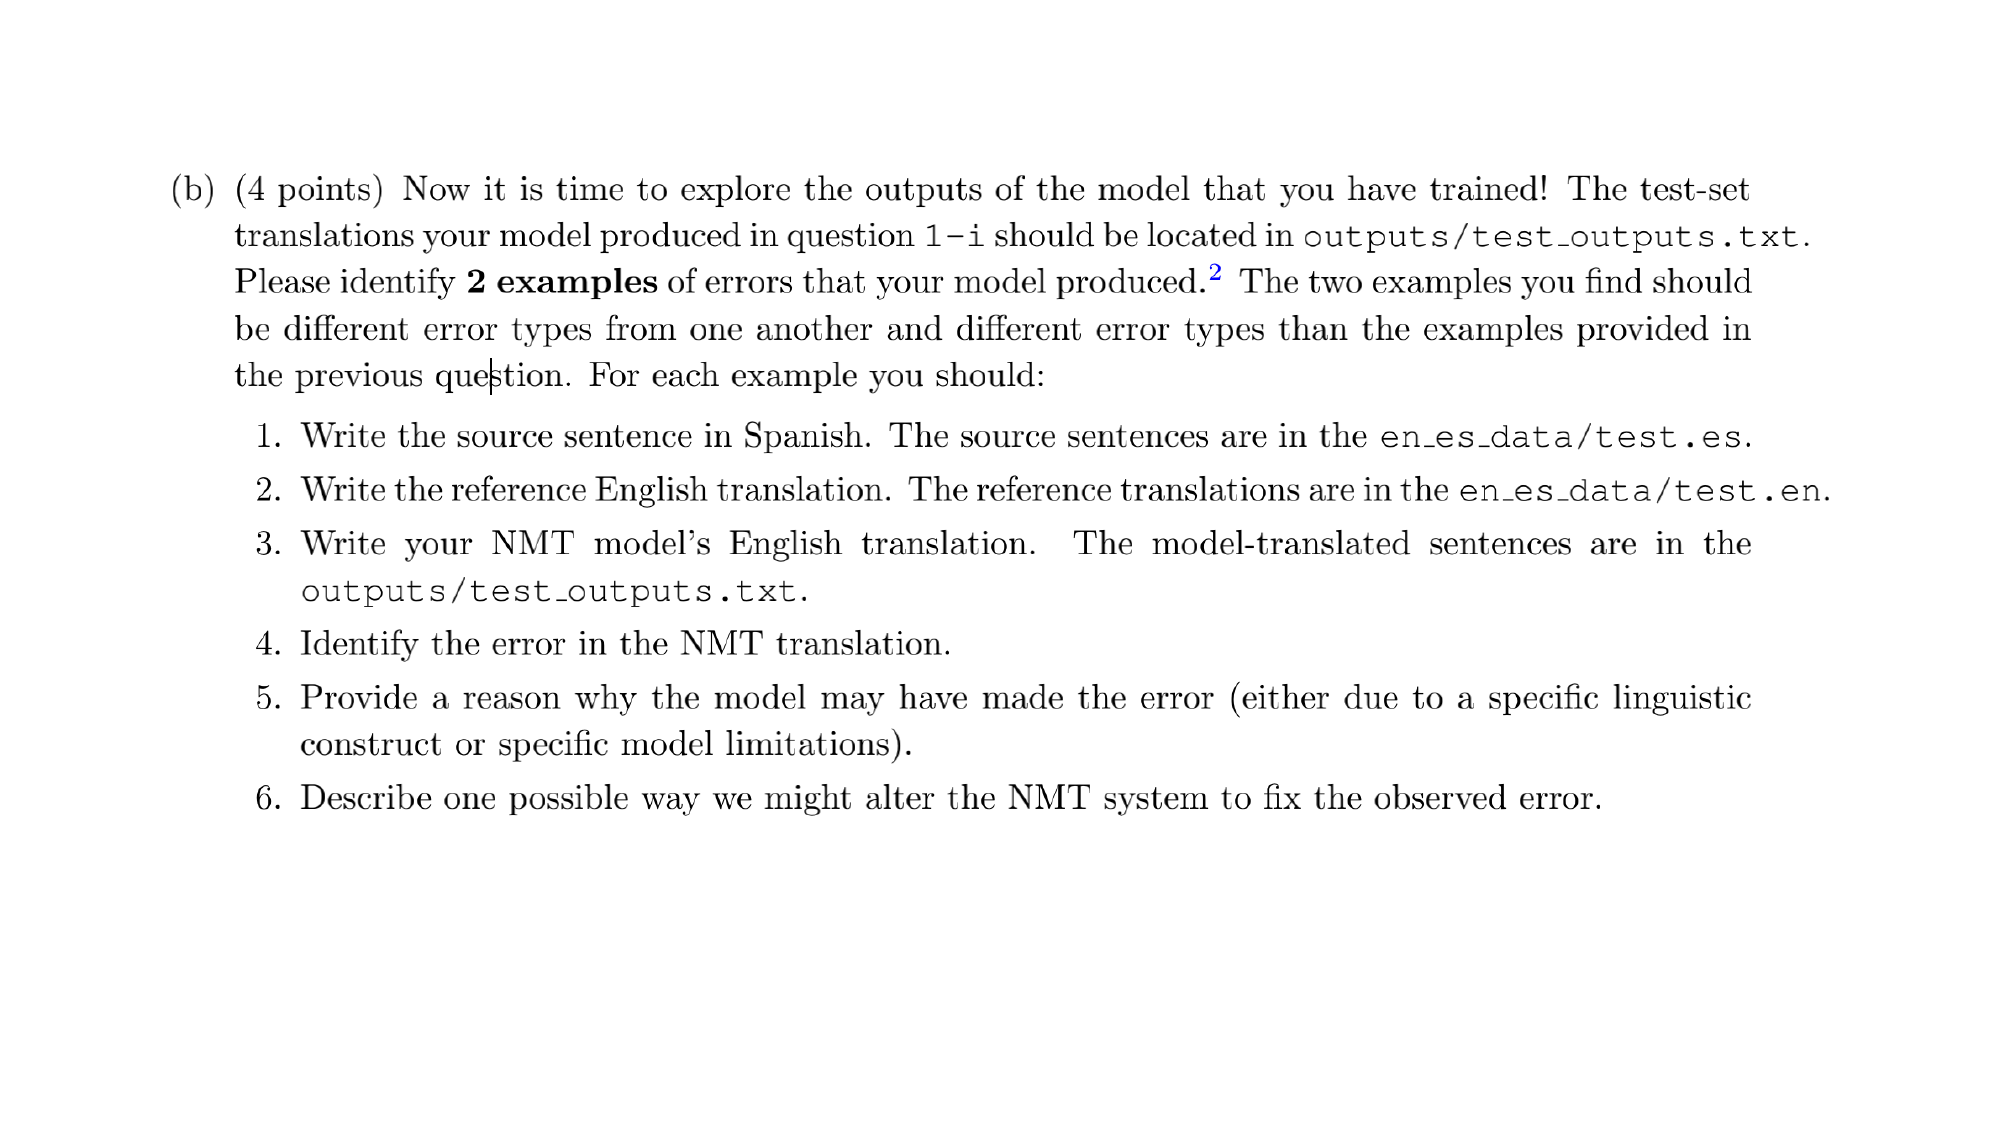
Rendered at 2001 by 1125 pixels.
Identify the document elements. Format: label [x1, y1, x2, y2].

list [137, 165, 1863, 820]
